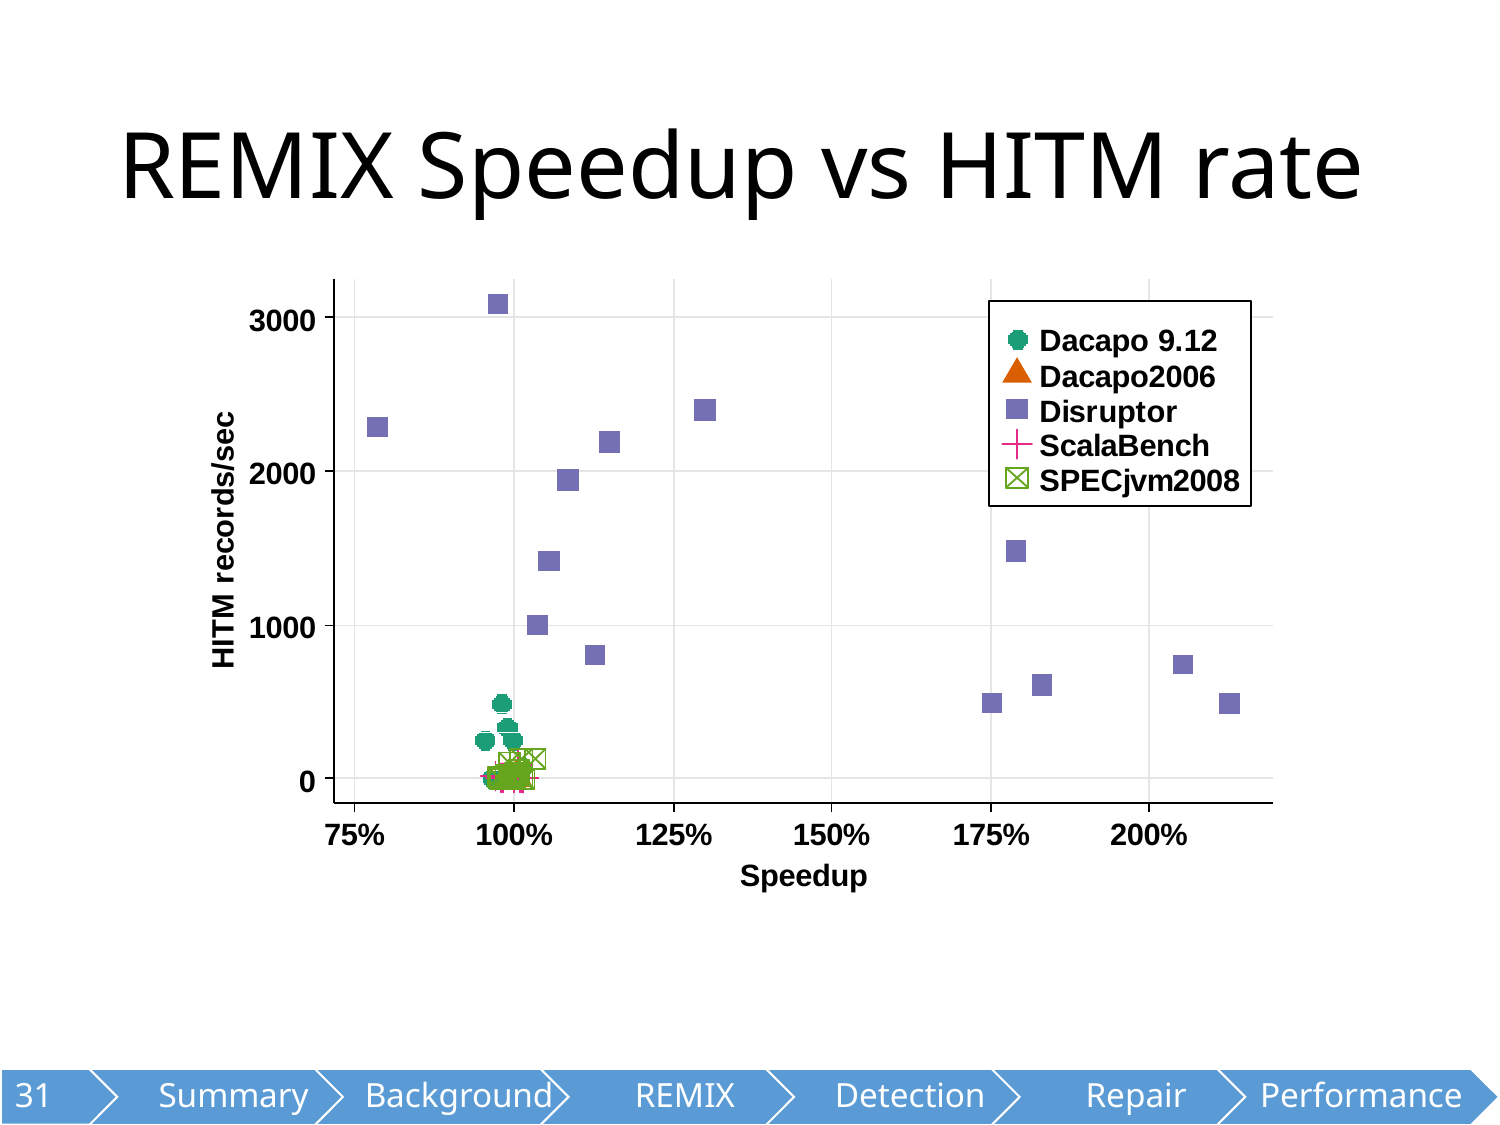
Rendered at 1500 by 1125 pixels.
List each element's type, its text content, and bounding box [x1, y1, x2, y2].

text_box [0, 1068, 1500, 1125]
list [205, 277, 1295, 905]
title Remix Speedup vs HITM rate [103, 59, 1397, 278]
